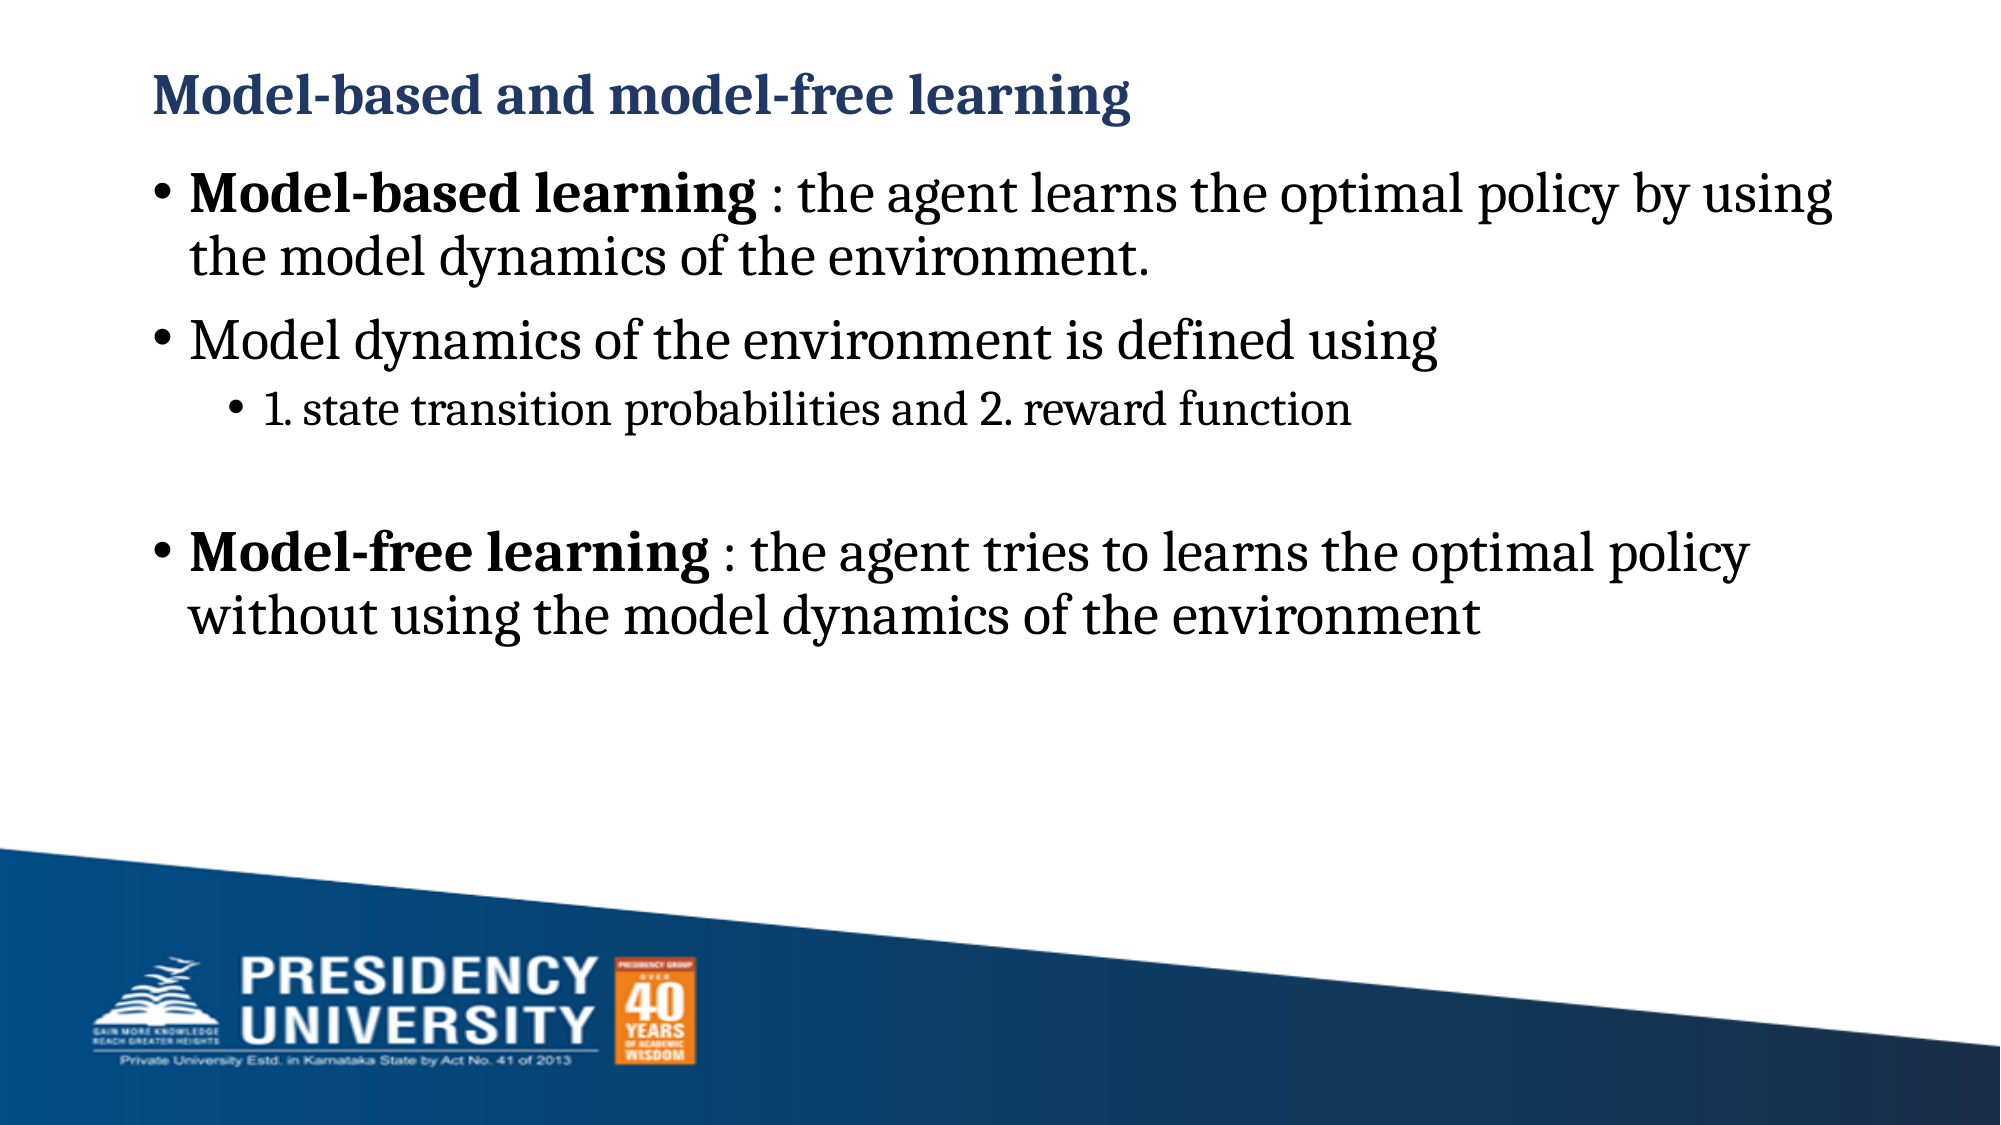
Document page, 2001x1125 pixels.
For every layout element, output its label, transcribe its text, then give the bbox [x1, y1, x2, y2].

list Model-based learning : the agent learns the optimal policy by using the model dynamics of the environment. Model dynamics of the environment is defined using 1. state transition probabilities and 2. reward function Model-free learning : the agent tries to learns the optimal policy without using the model dynamics of the environment [137, 154, 1863, 851]
picture [0, 845, 2000, 1125]
title Model-based and model-free learning [137, 51, 1863, 140]
